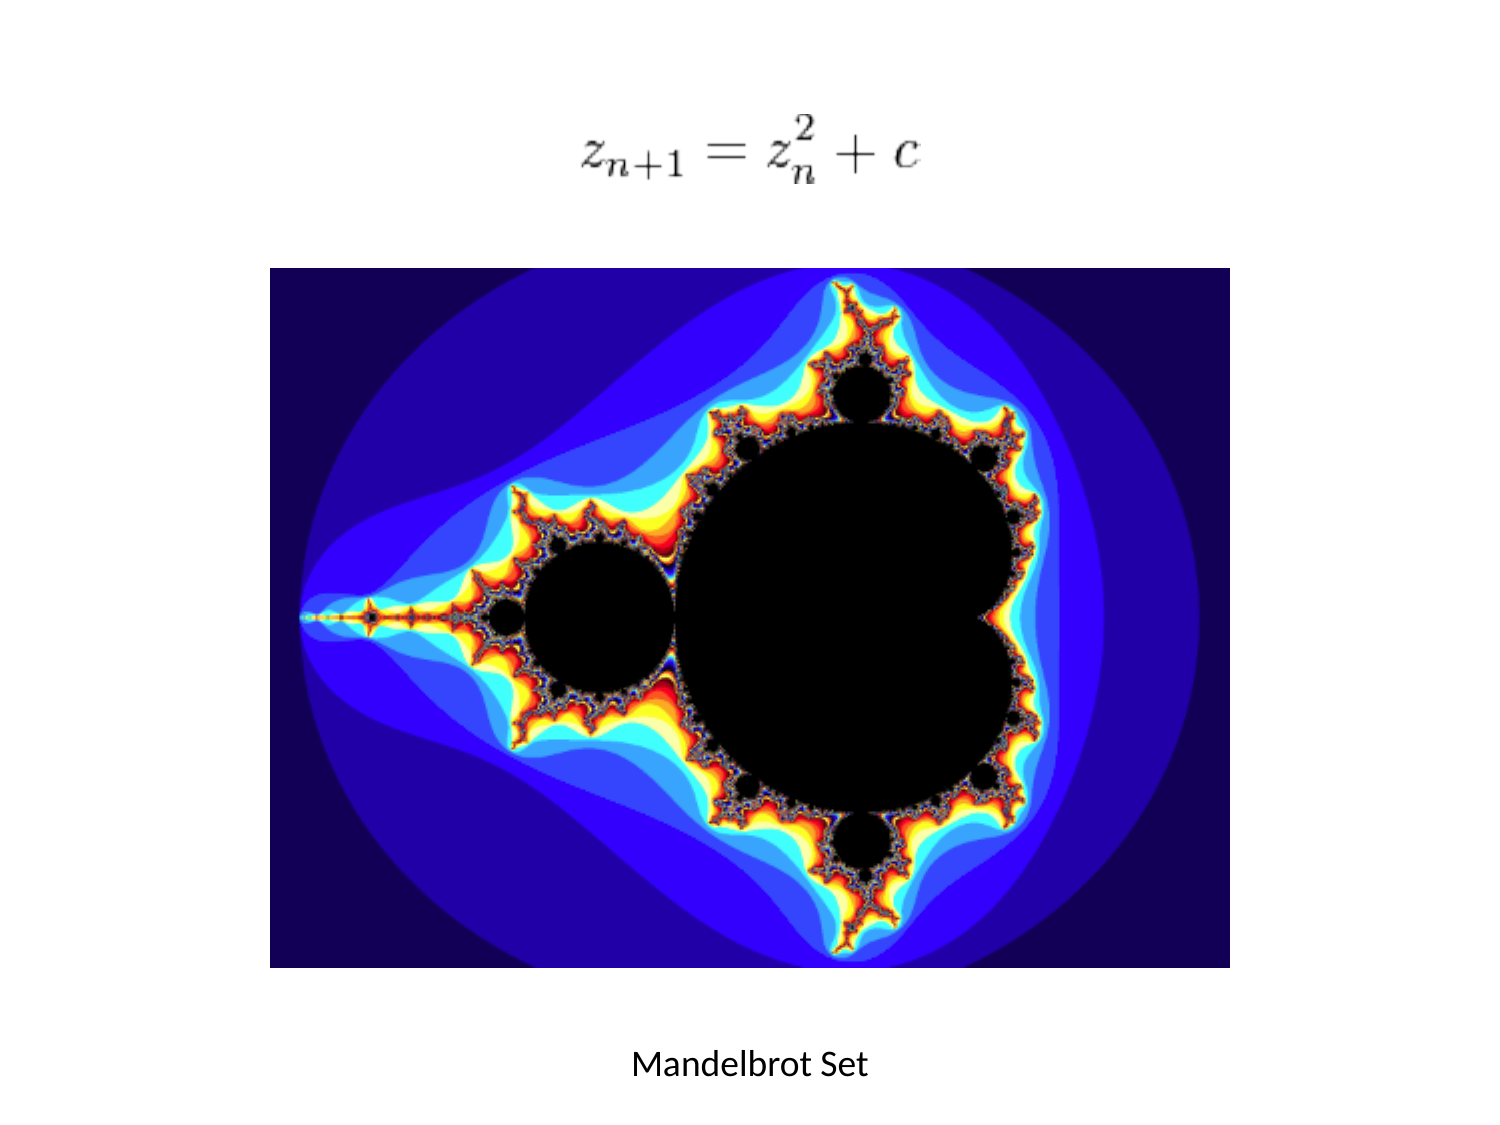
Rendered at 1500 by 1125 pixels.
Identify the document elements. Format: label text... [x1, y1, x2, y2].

text_box Mandelbrot Set [452, 1031, 1048, 1092]
picture [579, 114, 921, 184]
picture [270, 268, 1230, 968]
